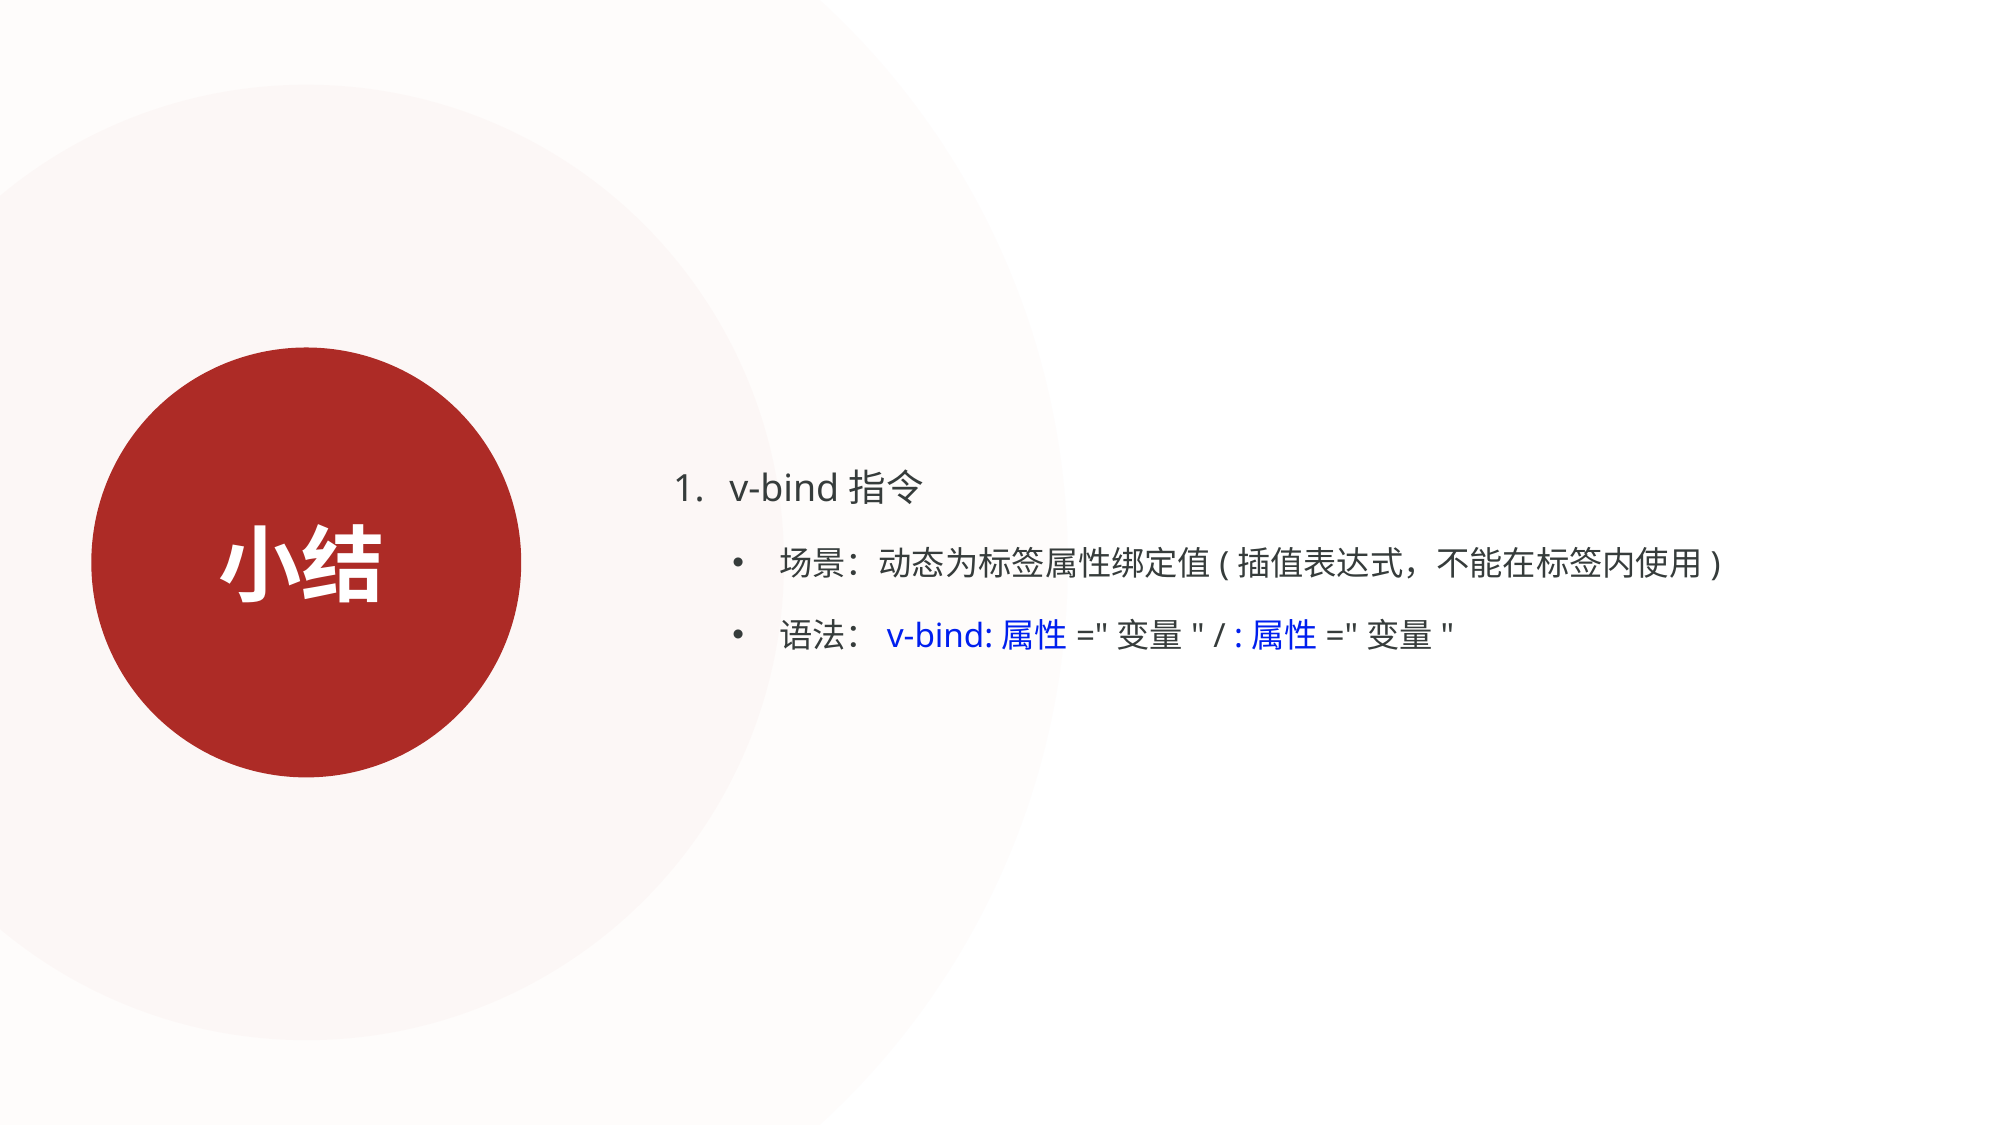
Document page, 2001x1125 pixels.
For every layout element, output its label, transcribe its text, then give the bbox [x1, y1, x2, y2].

list v-bind指令 场景：动态为标签属性绑定值(插值表达式，不能在标签内使用) 语法：v-bind:属性="变量" / :属性="变量" [658, 223, 1981, 874]
